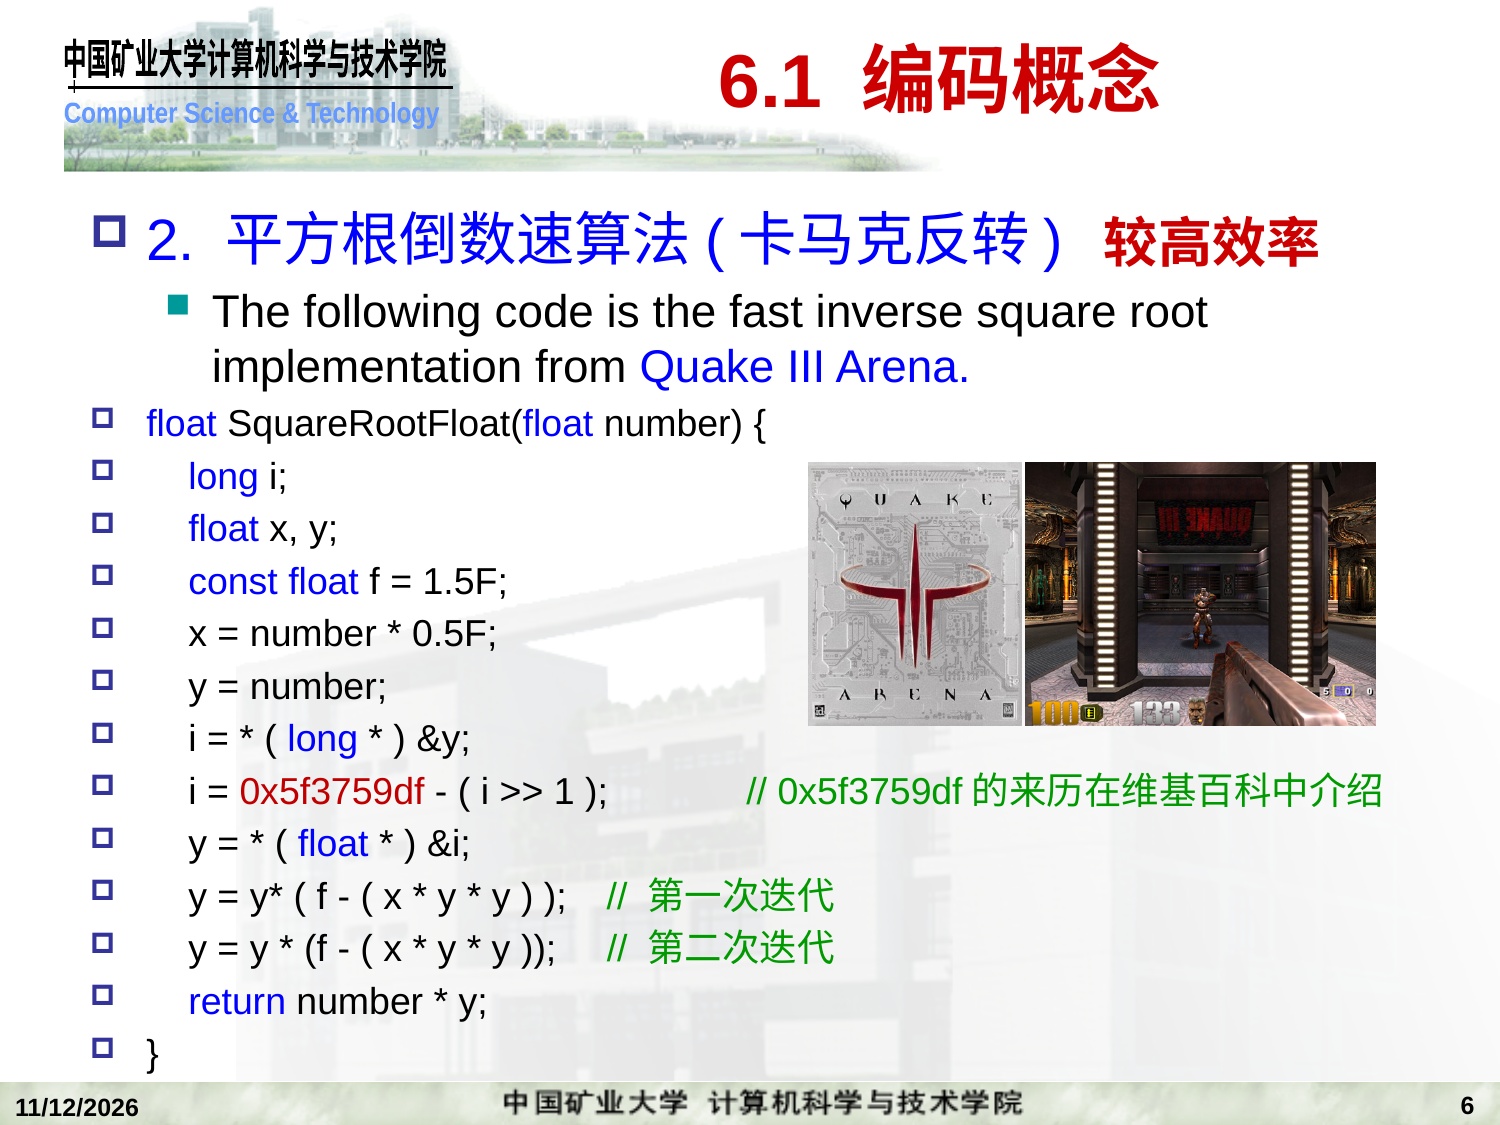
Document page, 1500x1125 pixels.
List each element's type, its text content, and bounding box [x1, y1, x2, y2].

picture [0, 1082, 1364, 1125]
picture [1024, 462, 1376, 726]
picture [808, 462, 1022, 726]
text_box 较高效率 [1089, 200, 1336, 281]
picture [64, 0, 954, 175]
slide_number 6 [1364, 1082, 1500, 1125]
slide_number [0, 1083, 313, 1125]
title 6.1 编码概念 [478, 14, 1402, 141]
list 2. 平方根倒数速算法(卡马克反转) The following code is the fast inverse square root implementation from Quake III Arena. float SquareRootFloat(float number) { long i; float x, y; const float f = 1.5F; x = number * 0.5F; y = number; i = * ( long * ) &y; i = 0x5f3759df - ( i >> 1 ); // 0x5f3759df的来历在维基百科中介绍 y = * ( float * ) &i; y = y* ( f - ( x * y * y ) ); // 第一次迭代 y = y * (f - ( x * y * y )); // 第二次迭代 return number * y; } [74, 194, 1426, 1028]
picture [68, 51, 73, 59]
